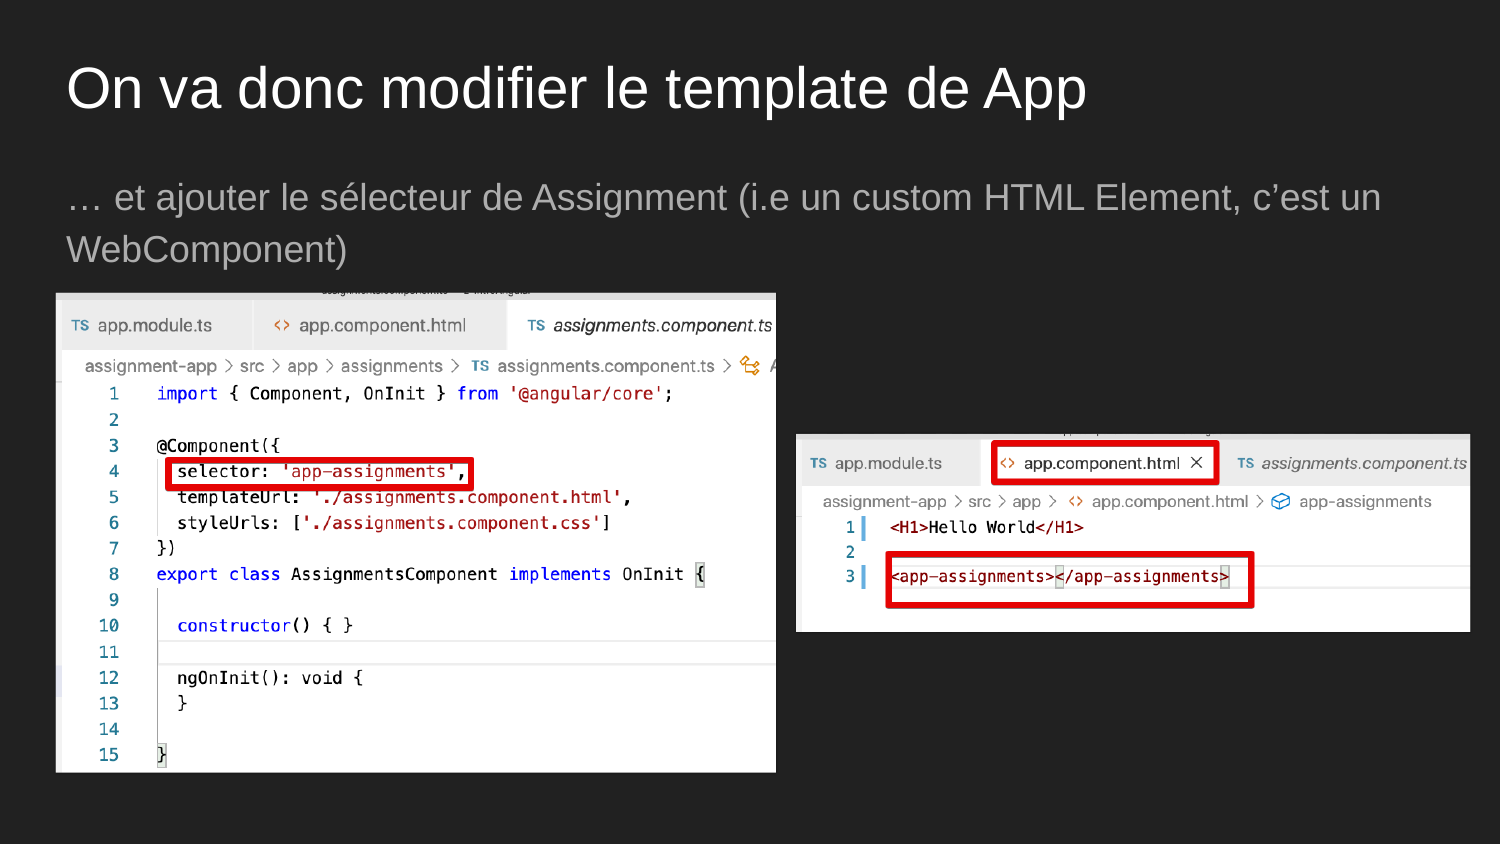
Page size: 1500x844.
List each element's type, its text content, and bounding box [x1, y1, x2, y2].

list … et ajouter le sélecteur de Assignment (i.e un custom HTML Element, c’est un WebComponent) [51, 151, 1449, 712]
title On va donc modifier le template de App [51, 35, 1449, 130]
picture [791, 429, 1474, 636]
picture [50, 287, 780, 778]
